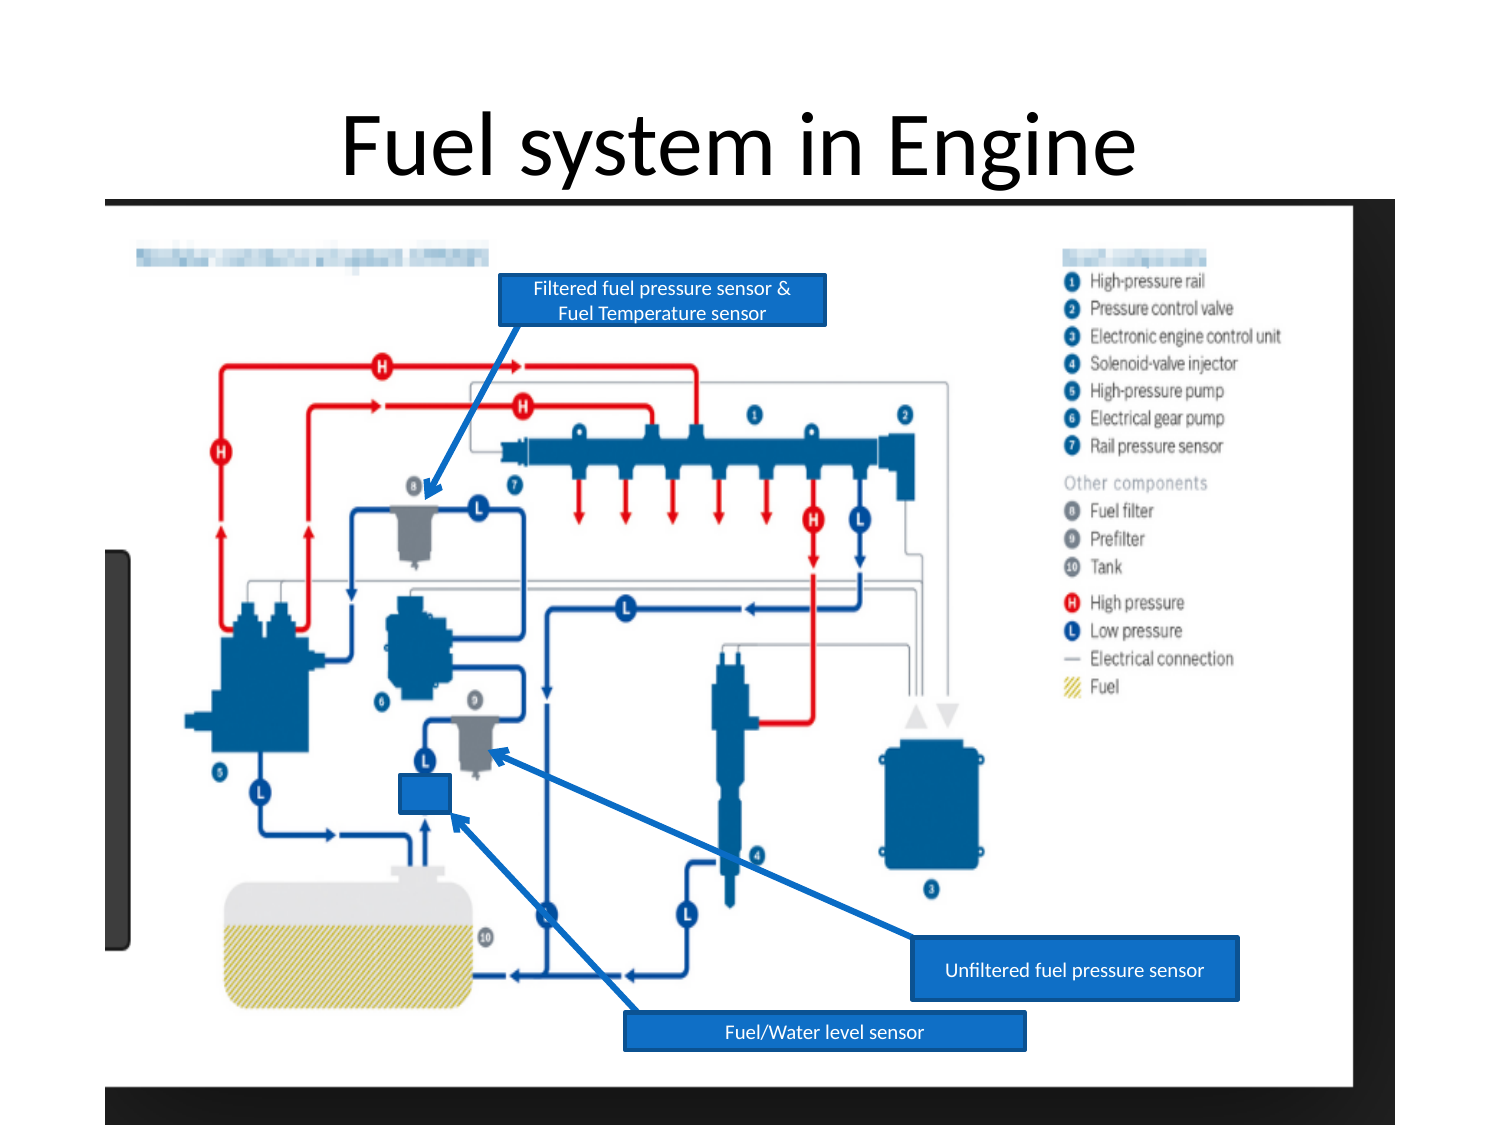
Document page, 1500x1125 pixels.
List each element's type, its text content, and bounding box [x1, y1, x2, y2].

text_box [487, 749, 913, 938]
title Fuel system in Engine [75, 45, 1425, 233]
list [105, 199, 1395, 1125]
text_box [424, 312, 526, 501]
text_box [449, 812, 638, 1013]
